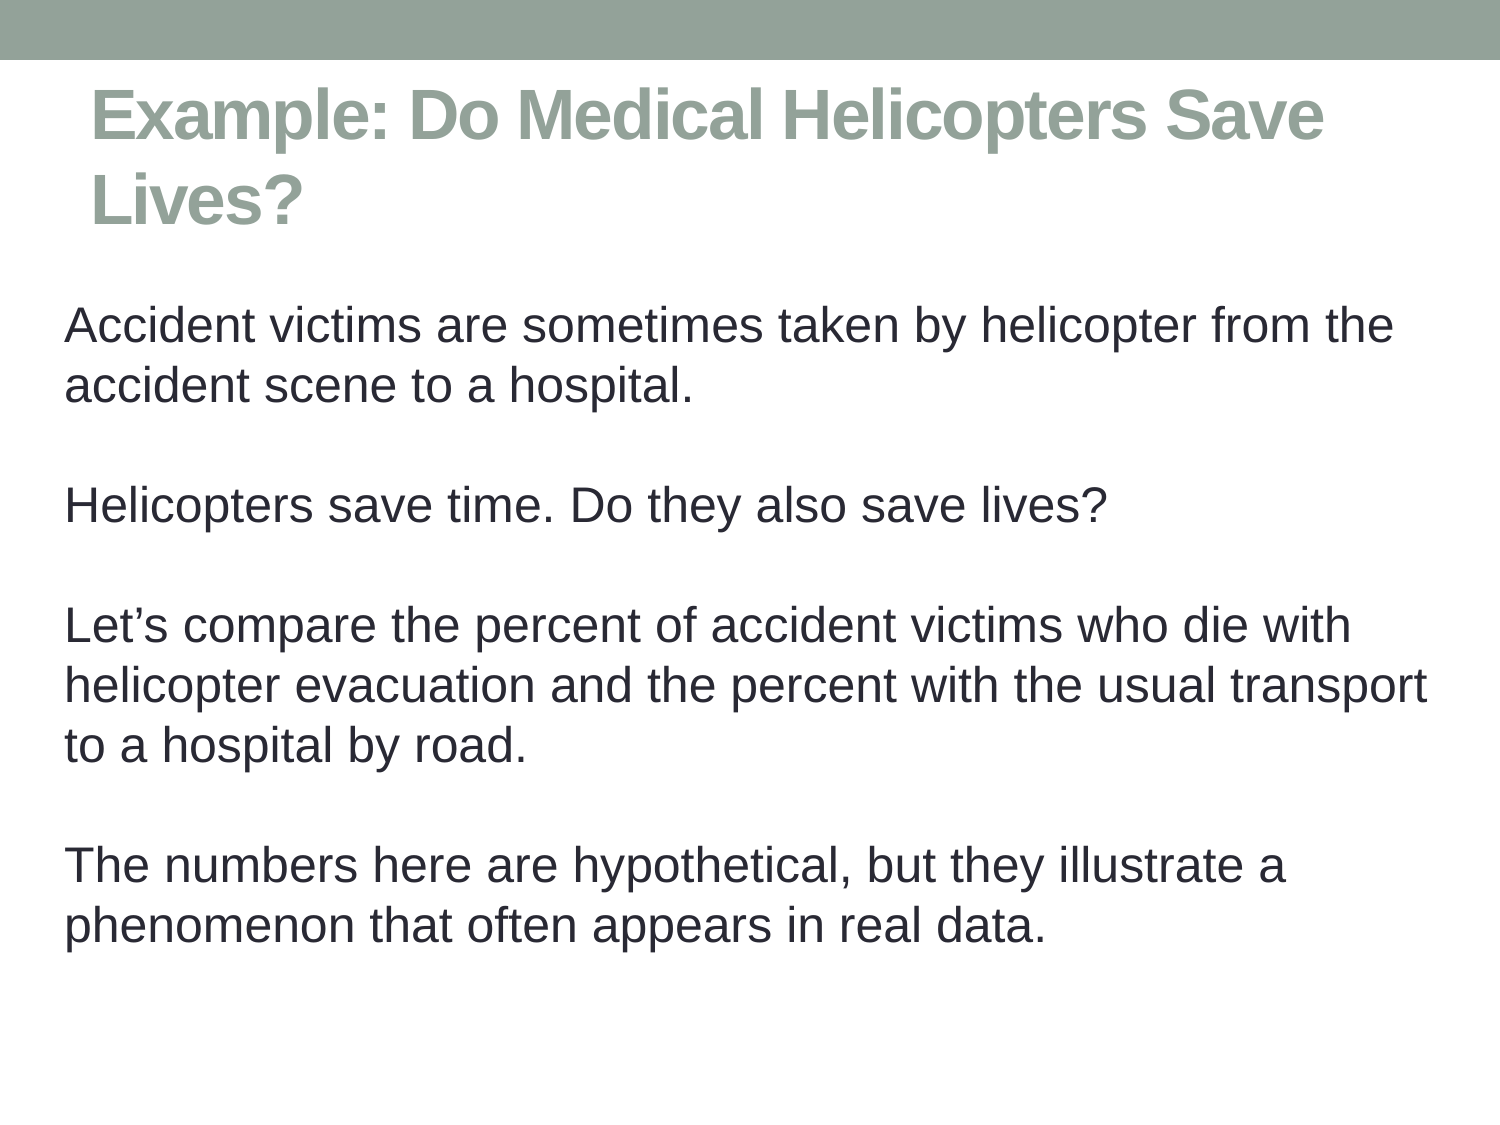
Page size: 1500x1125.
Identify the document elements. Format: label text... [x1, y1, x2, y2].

text_box Accident victims are sometimes taken by helicopter from the accident scene to a hospital. Helicopters save time. Do they also save lives? Let’s compare the percent of accident victims who die with helicopter evacuation and the percent with the usual transport to a hospital by road. The numbers here are hypothetical, but they illustrate a phenomenon that often appears in real data. [49, 284, 1487, 960]
title Example: Do Medical Helicopters Save Lives? [75, 60, 1425, 248]
